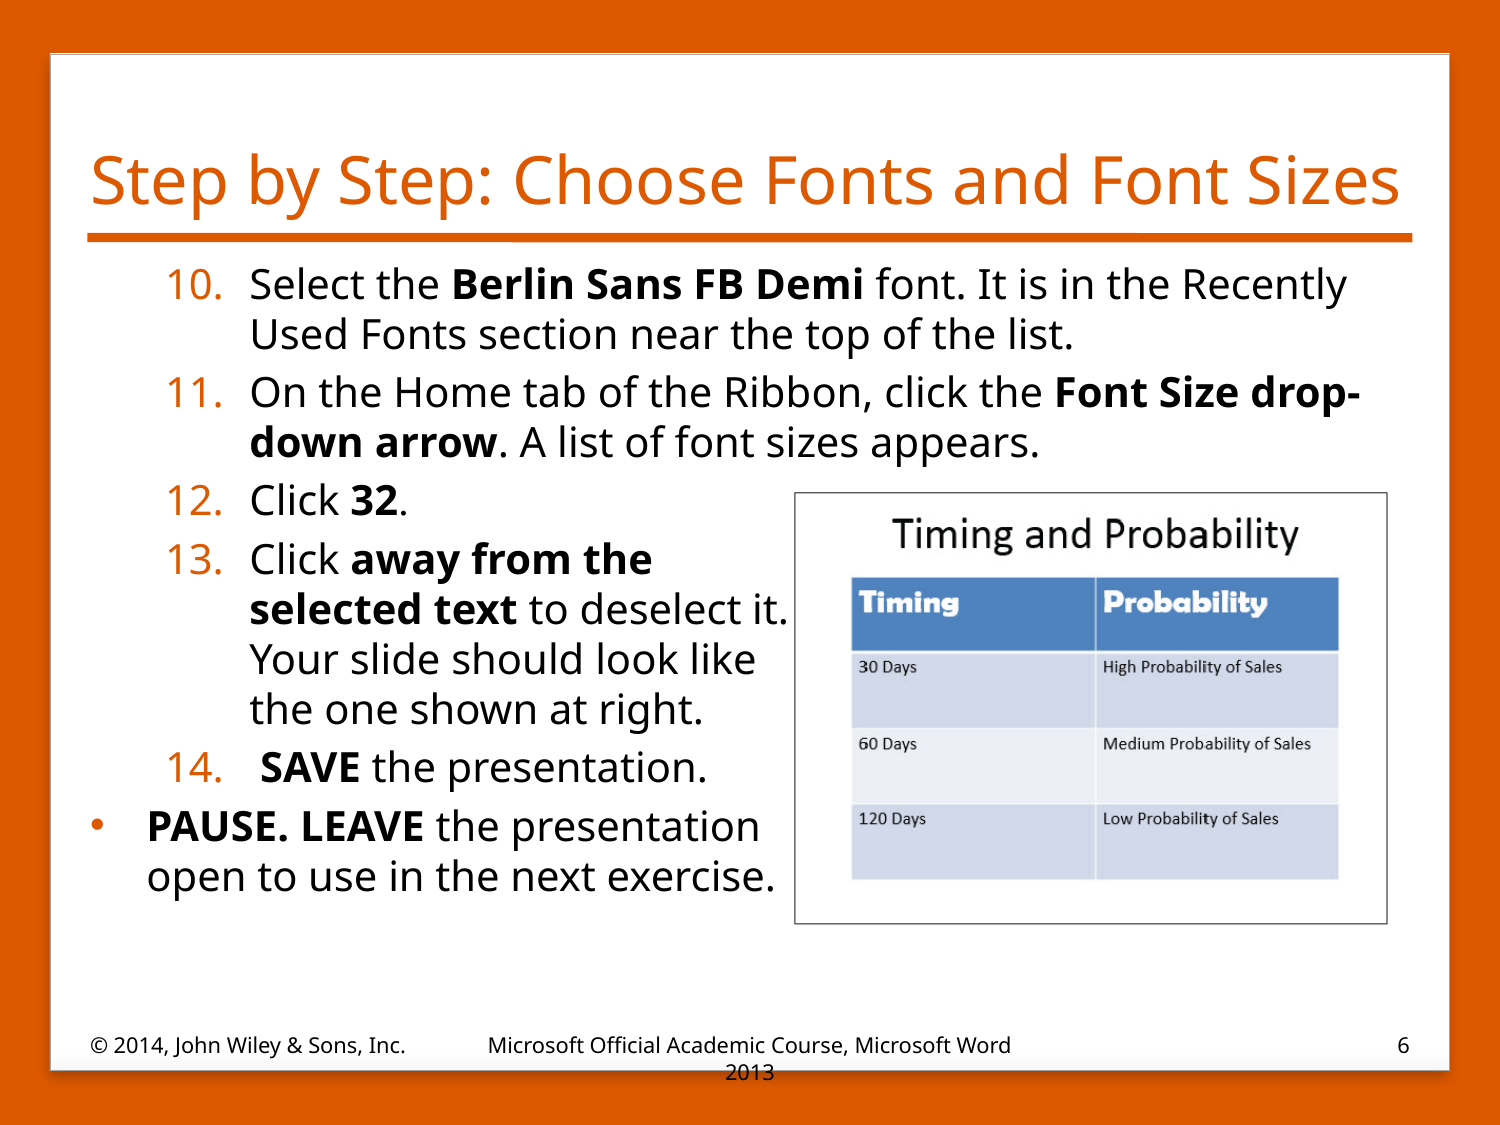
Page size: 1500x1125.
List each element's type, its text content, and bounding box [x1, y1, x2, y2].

title Step by Step: Choose Fonts and Font Sizes [74, 74, 1426, 226]
picture [787, 487, 1396, 936]
footer Microsoft Official Academic Course, Microsoft Word 2013 [449, 1024, 1051, 1103]
list Select the Berlin Sans FB Demi font. It is in the Recently Used Fonts section near the top of the list. On the Home tab of the Ribbon, click the Font Size drop-down arrow. A list of font sizes appears. Click 32. Click away from the selected text to deselect it. Your slide should look like the one shown at right. SAVE the presentation. PAUSE. LEAVE the presentation open to use in the next exercise. [75, 249, 1425, 1063]
slide_number © 2014, John Wiley & Sons, Inc. [74, 1024, 426, 1103]
slide_number 6 [1074, 1024, 1426, 1103]
